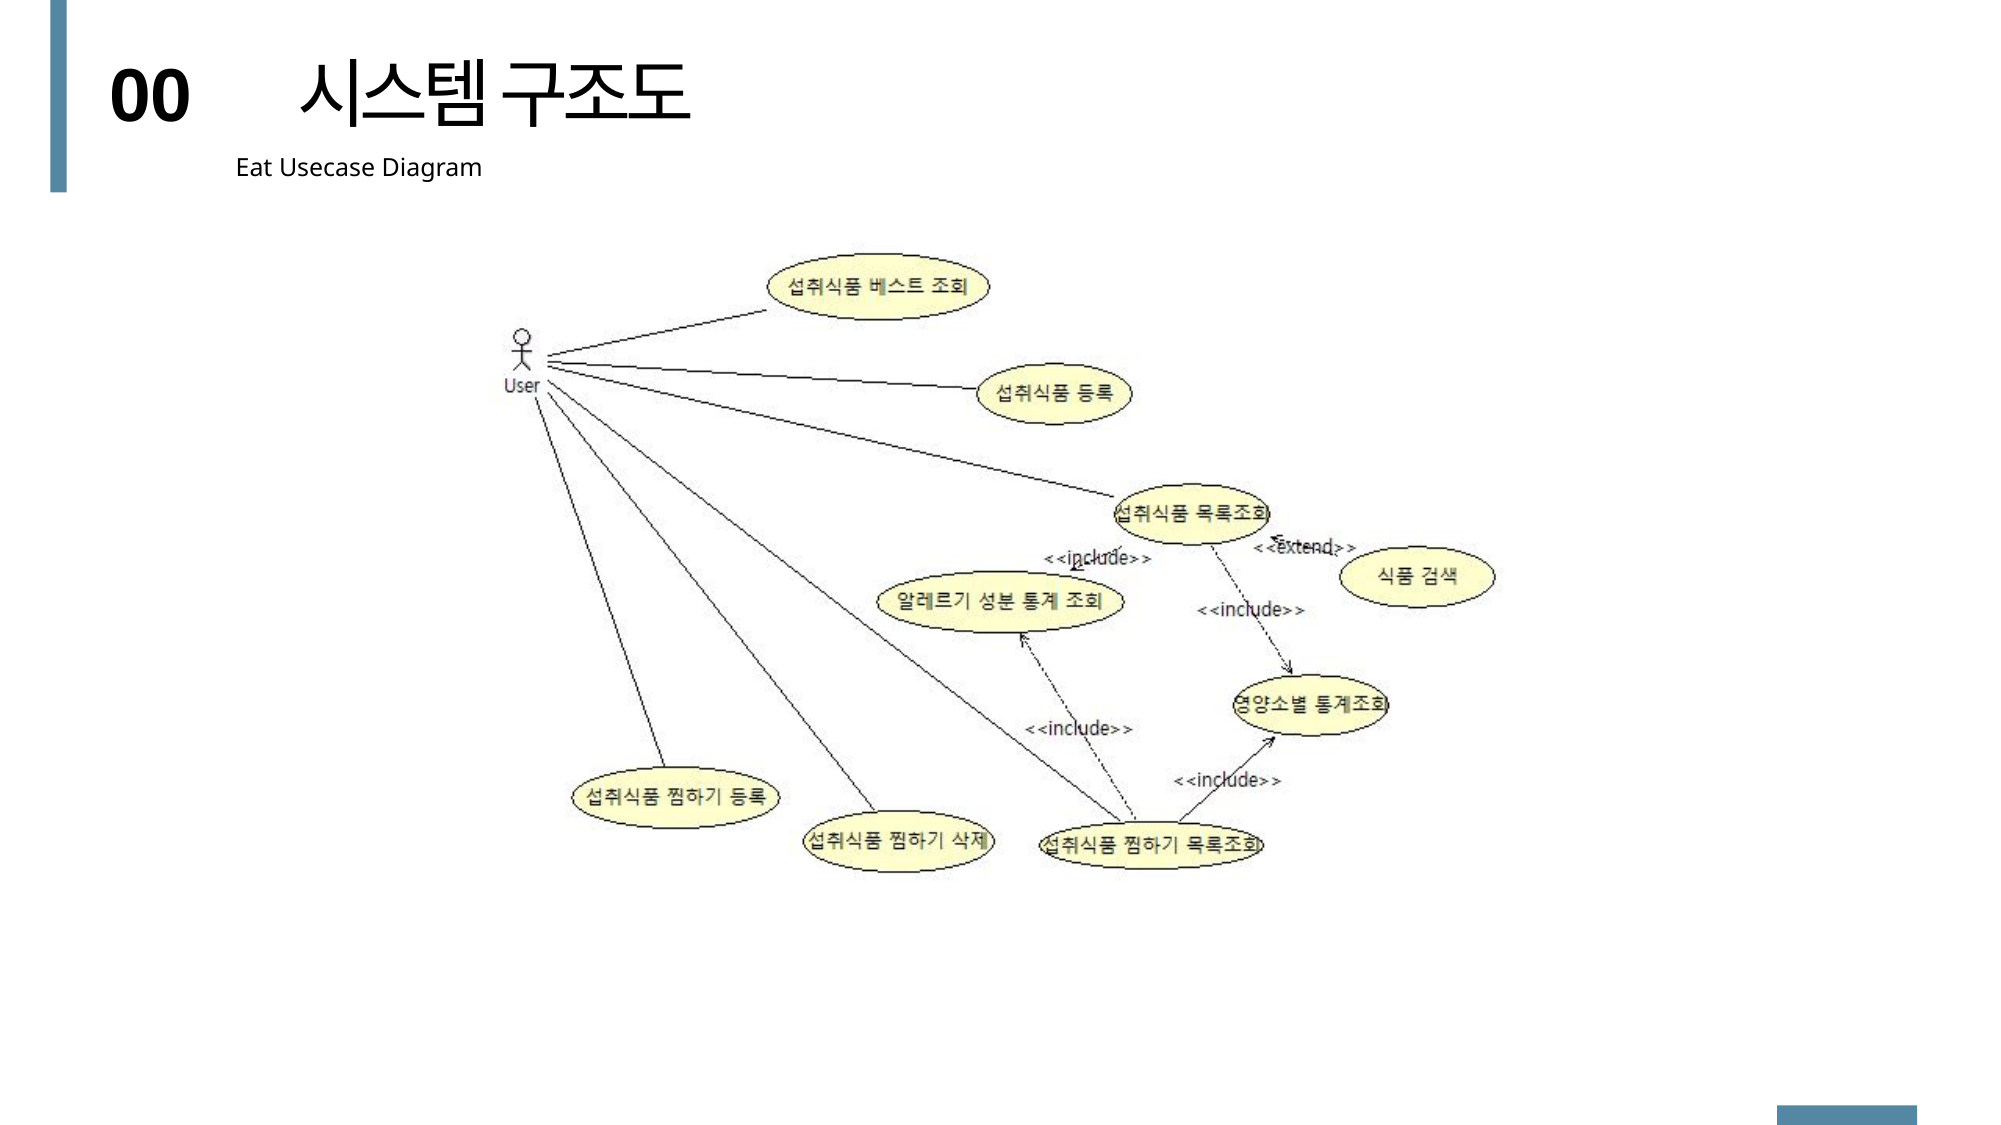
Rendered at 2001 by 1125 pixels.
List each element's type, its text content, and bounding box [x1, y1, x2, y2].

text_box 00 [94, 39, 208, 144]
text_box [49, 0, 68, 193]
picture [490, 230, 1510, 895]
text_box 시스템 구조도 [282, 39, 710, 143]
text_box [1776, 1104, 1918, 1125]
text_box Eat Usecase Diagram [220, 143, 962, 189]
